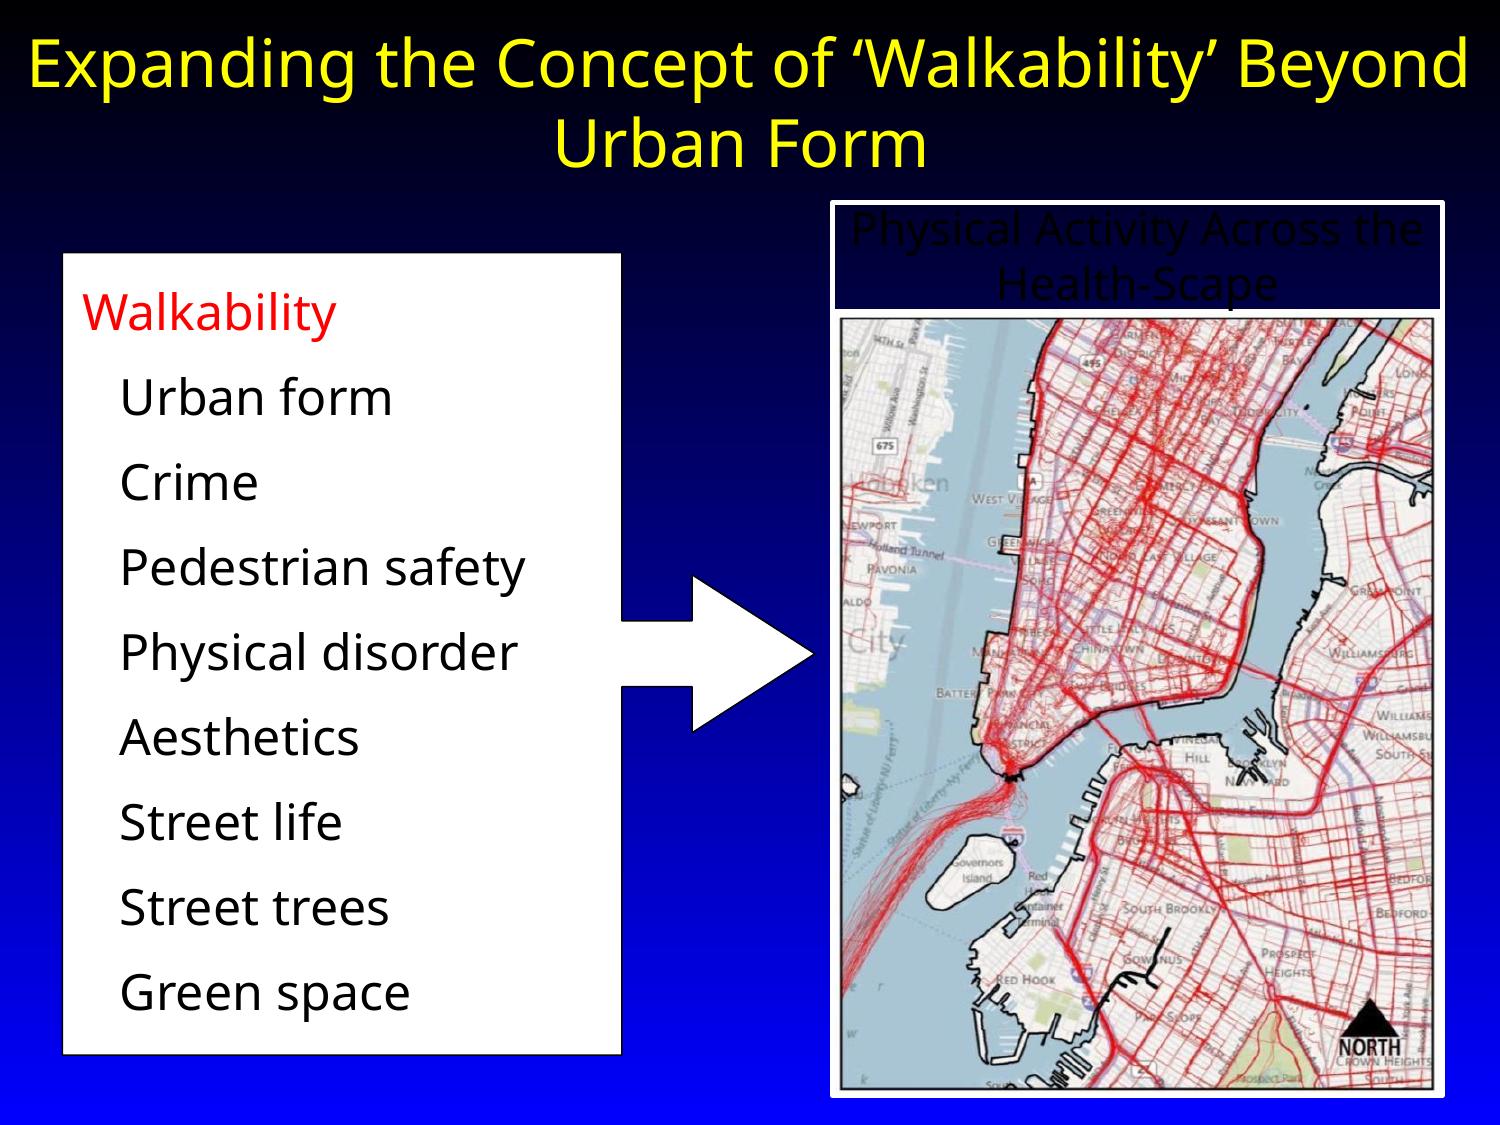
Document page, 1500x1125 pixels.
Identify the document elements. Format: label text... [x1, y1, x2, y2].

text_box [670, 574, 807, 733]
text_box Walkability Urban form Crime Pedestrian safety Physical disorder Aesthetics Street life Street trees Green space [67, 273, 670, 1029]
text_box [62, 252, 622, 1056]
text_box Expanding the Concept of ‘Walkability’ Beyond Urban Form [0, 13, 1500, 189]
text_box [812, 192, 1463, 1094]
